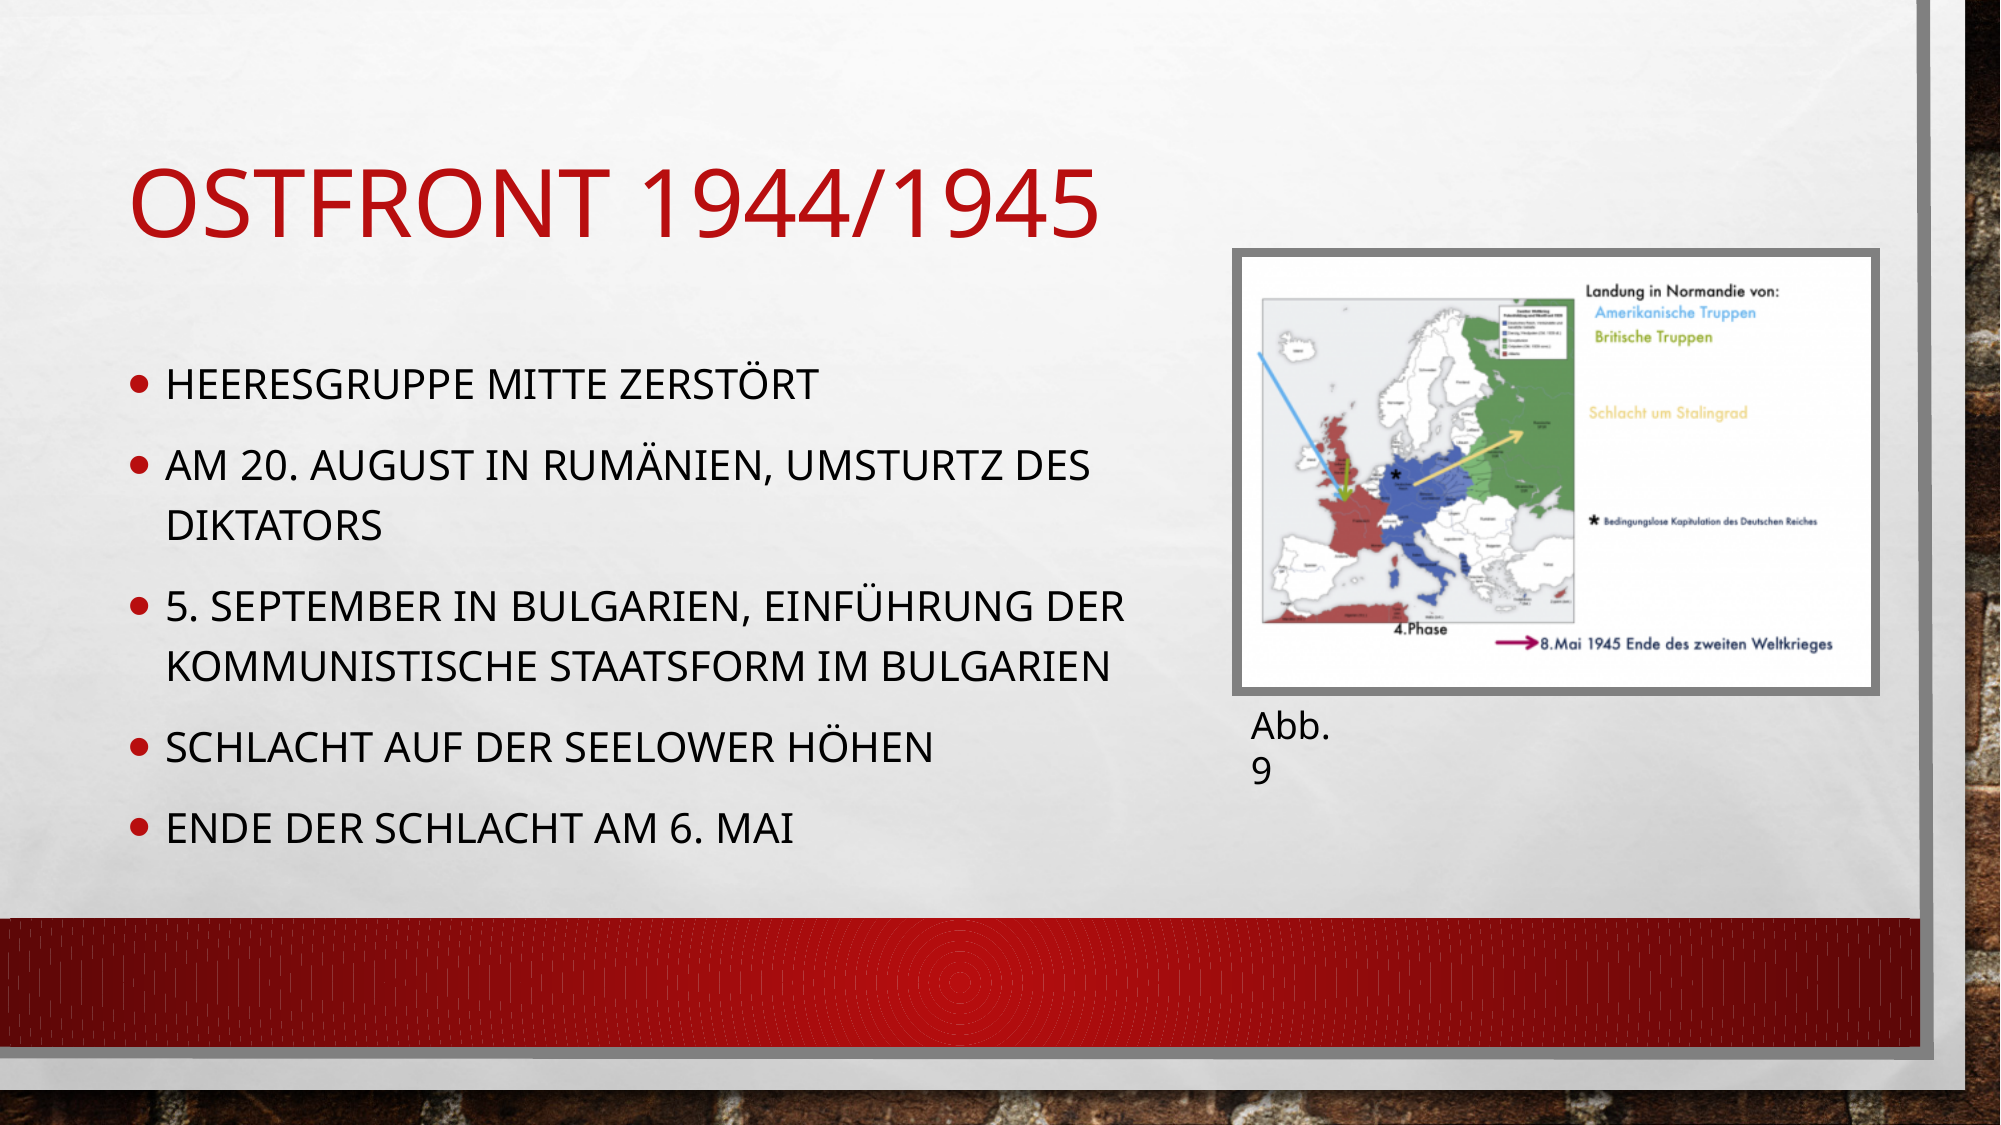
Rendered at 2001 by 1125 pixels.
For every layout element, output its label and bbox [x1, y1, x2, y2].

text_box [0, 0, 1966, 1091]
picture [0, 0, 2000, 1125]
list [1241, 256, 1872, 687]
